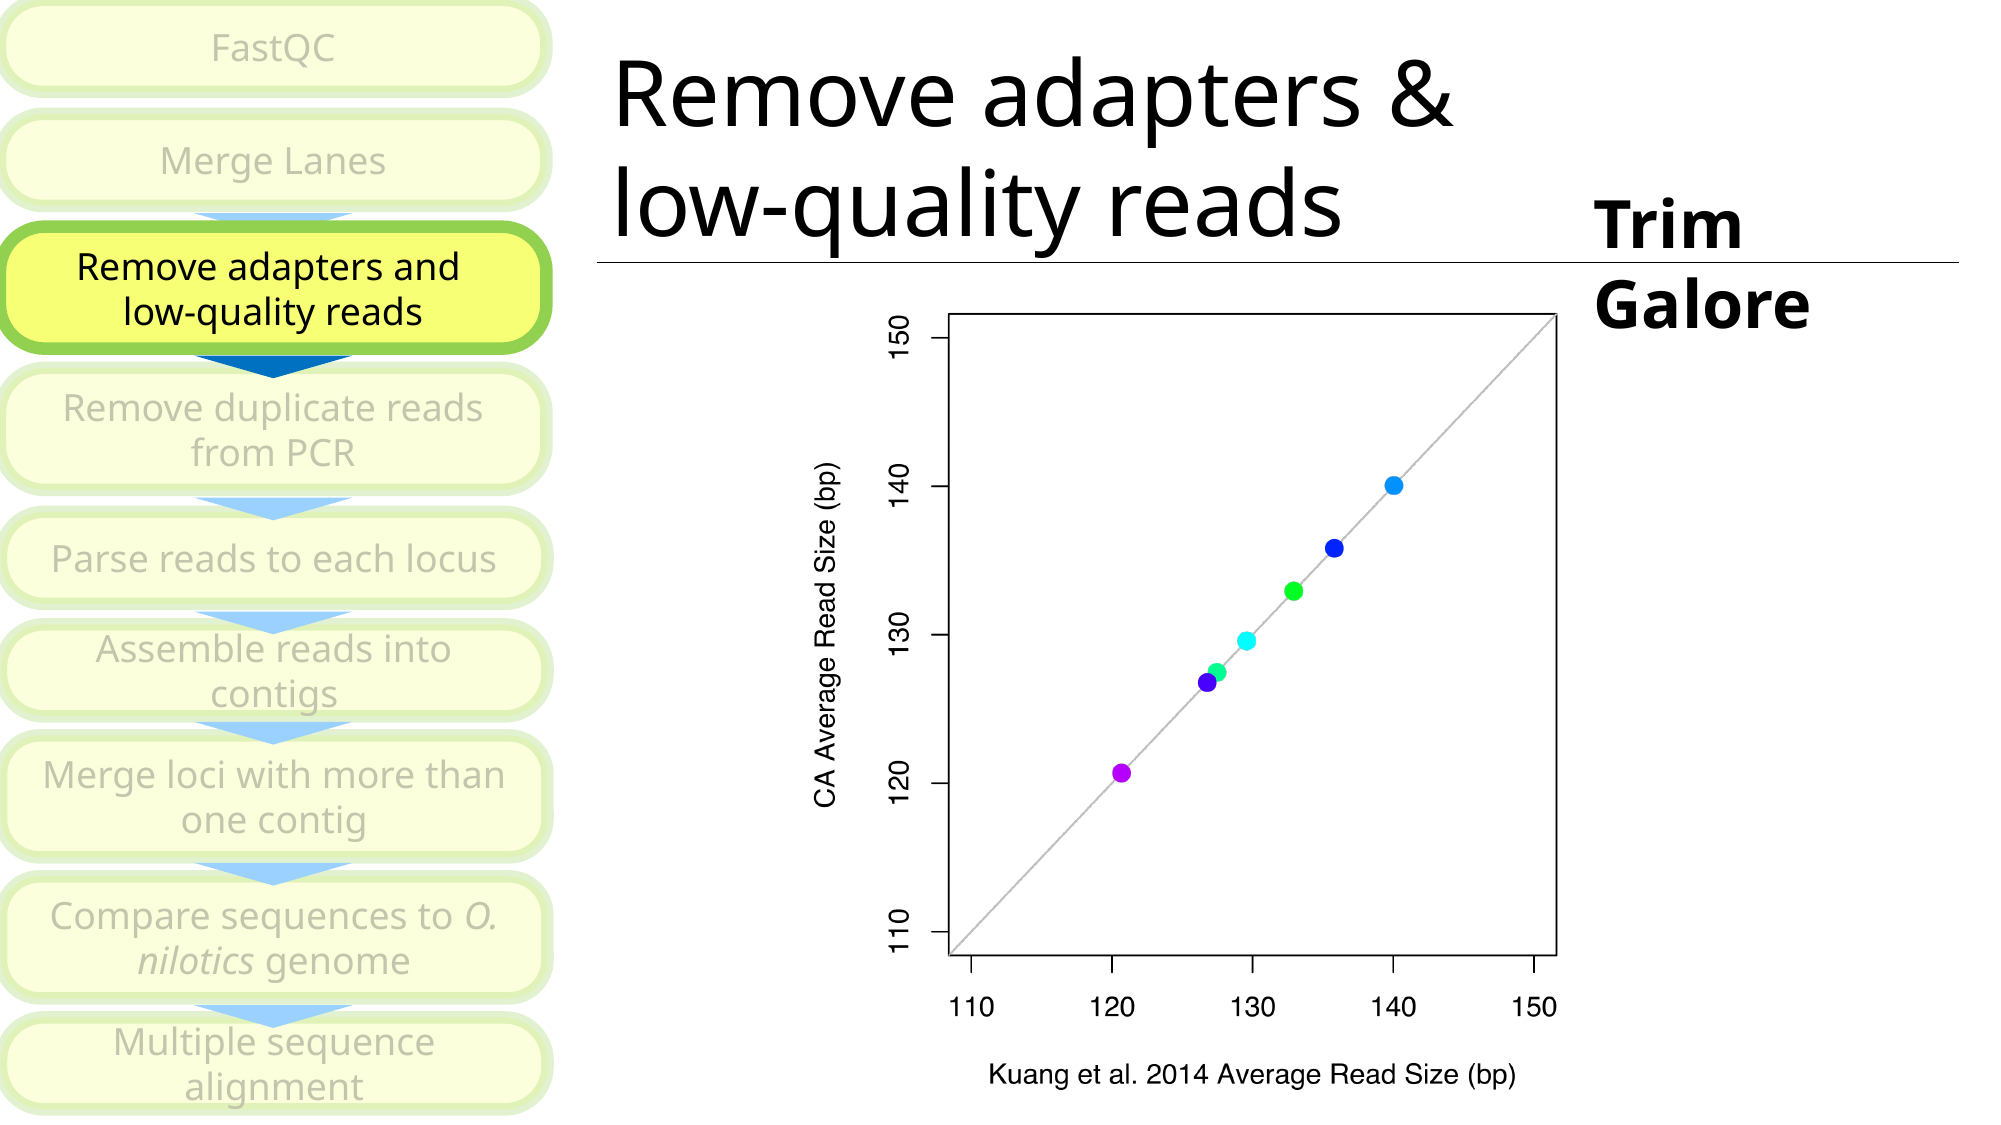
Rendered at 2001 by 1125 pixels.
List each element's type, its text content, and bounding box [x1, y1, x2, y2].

text_box FastQC [0, 0, 548, 93]
text_box Merge loci with more than one contig [0, 734, 549, 859]
text_box Remove adapters and low-quality reads [0, 225, 548, 350]
text_box Remove adapters & low-quality reads [596, 27, 1546, 262]
text_box [193, 720, 353, 746]
text_box Merge Lanes [0, 112, 548, 207]
text_box Assemble reads into contigs [0, 623, 549, 718]
text_box Parse reads to each locus [0, 510, 549, 605]
text_box Multiple sequence alignment [0, 1016, 549, 1111]
text_box [193, 496, 353, 522]
picture [746, 280, 1590, 1125]
text_box Trim Galore [1578, 174, 1982, 349]
text_box [193, 1004, 353, 1029]
text_box [193, 861, 353, 887]
text_box Remove duplicate reads from PCR [0, 366, 548, 491]
text_box [193, 212, 353, 225]
text_box Compare sequences to O. nilotics genome [0, 875, 549, 1000]
text_box [193, 610, 353, 636]
text_box [193, 354, 353, 380]
